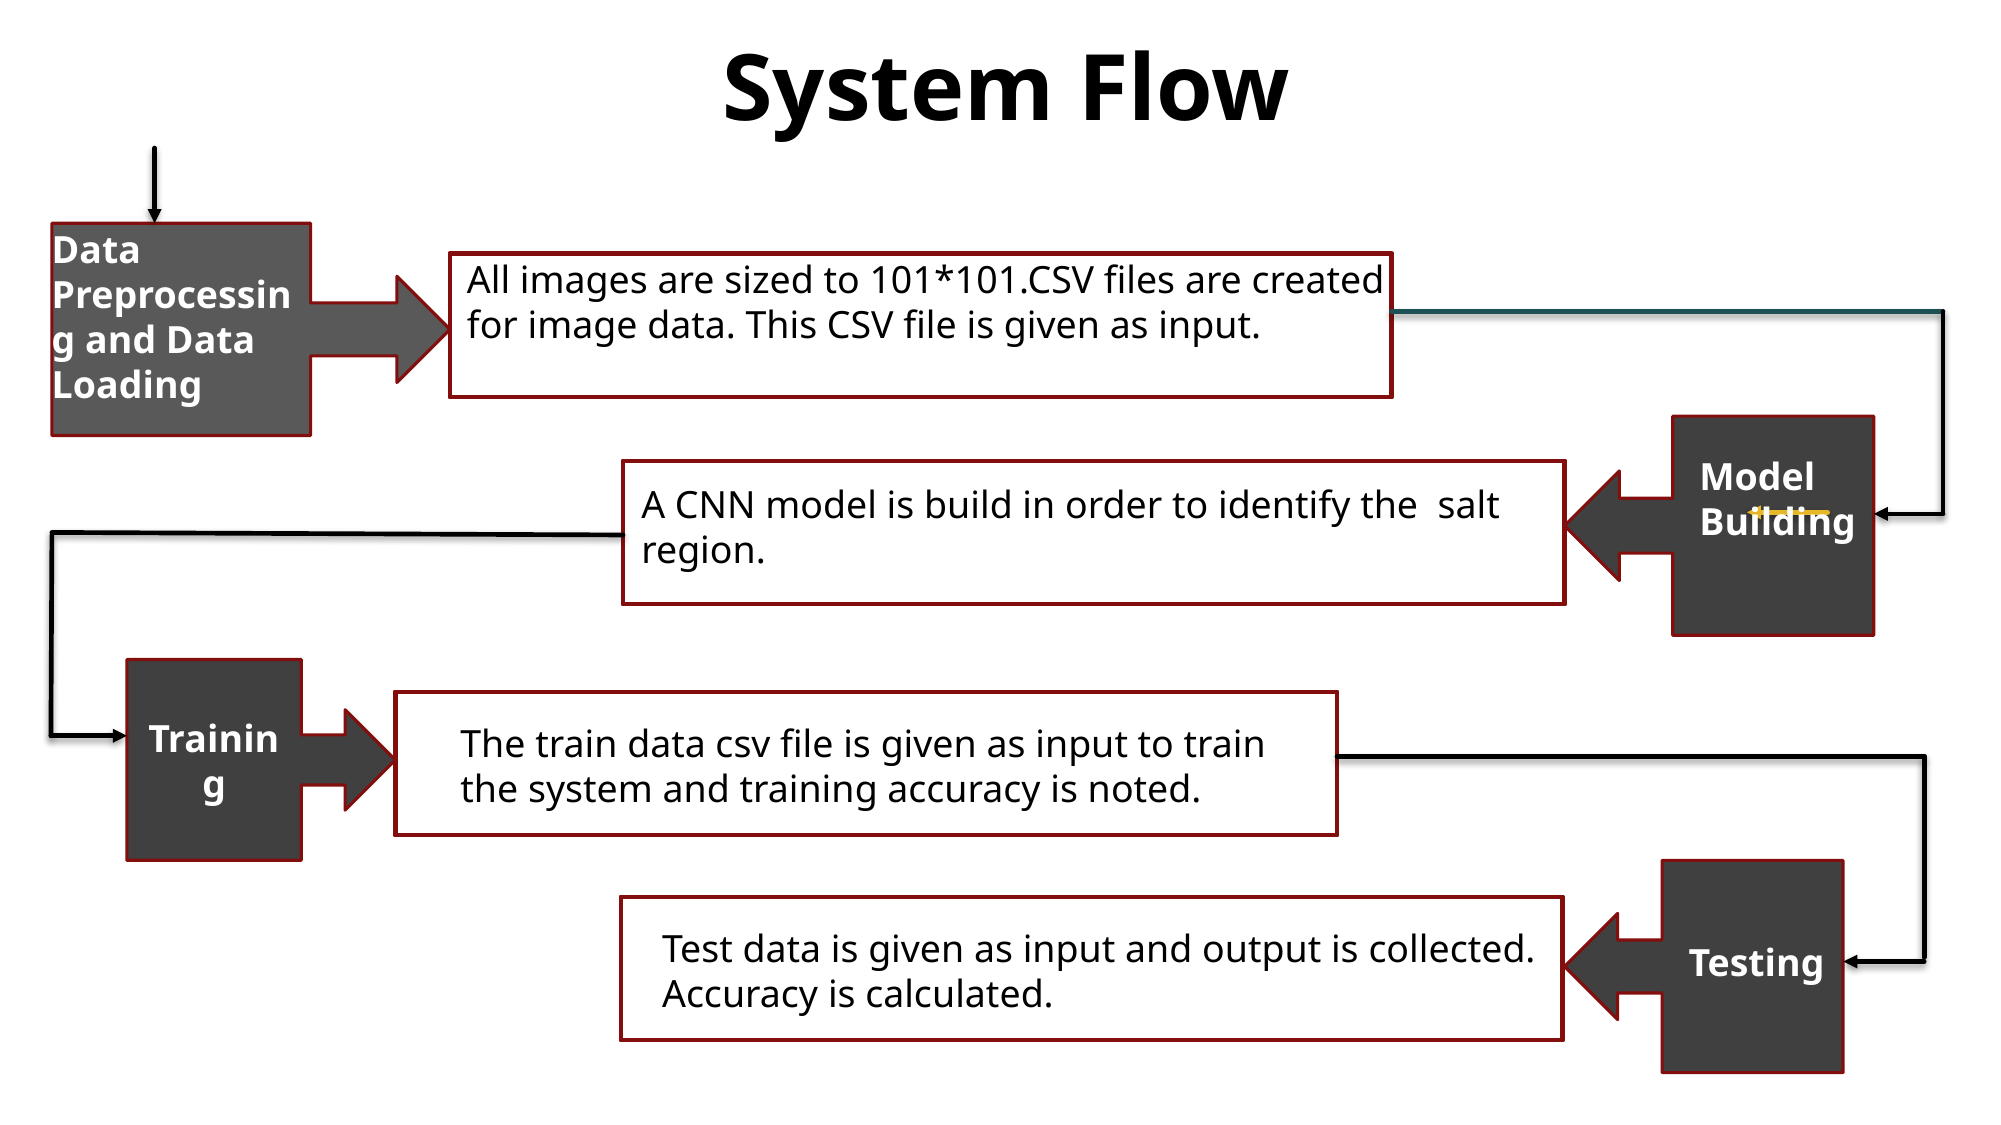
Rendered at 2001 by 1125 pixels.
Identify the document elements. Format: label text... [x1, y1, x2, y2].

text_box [51, 532, 624, 536]
text_box Testing [1673, 931, 1874, 991]
text_box [394, 690, 1338, 837]
text_box [1565, 858, 1845, 1075]
text_box Test data is given as input and output is collected. Accuracy is calculated. [647, 917, 1565, 1023]
text_box The train data csv file is given as input to train the system and training accuracy is noted. [445, 712, 1333, 818]
text_box Training [125, 657, 394, 862]
text_box Data Preprocessing and Data Loading [36, 218, 326, 459]
text_box [622, 459, 1566, 606]
text_box Model Building [1684, 445, 1925, 551]
text_box [448, 252, 452, 398]
text_box System Flow [707, 21, 1392, 147]
text_box [1566, 414, 1876, 637]
text_box [619, 895, 1564, 1042]
text_box All images are sized to 101*101.CSV files are created for image data. This CSV file is given as input. [452, 248, 1401, 399]
text_box [326, 274, 448, 384]
text_box A CNN model is build in order to identify the salt region. [626, 473, 1563, 624]
